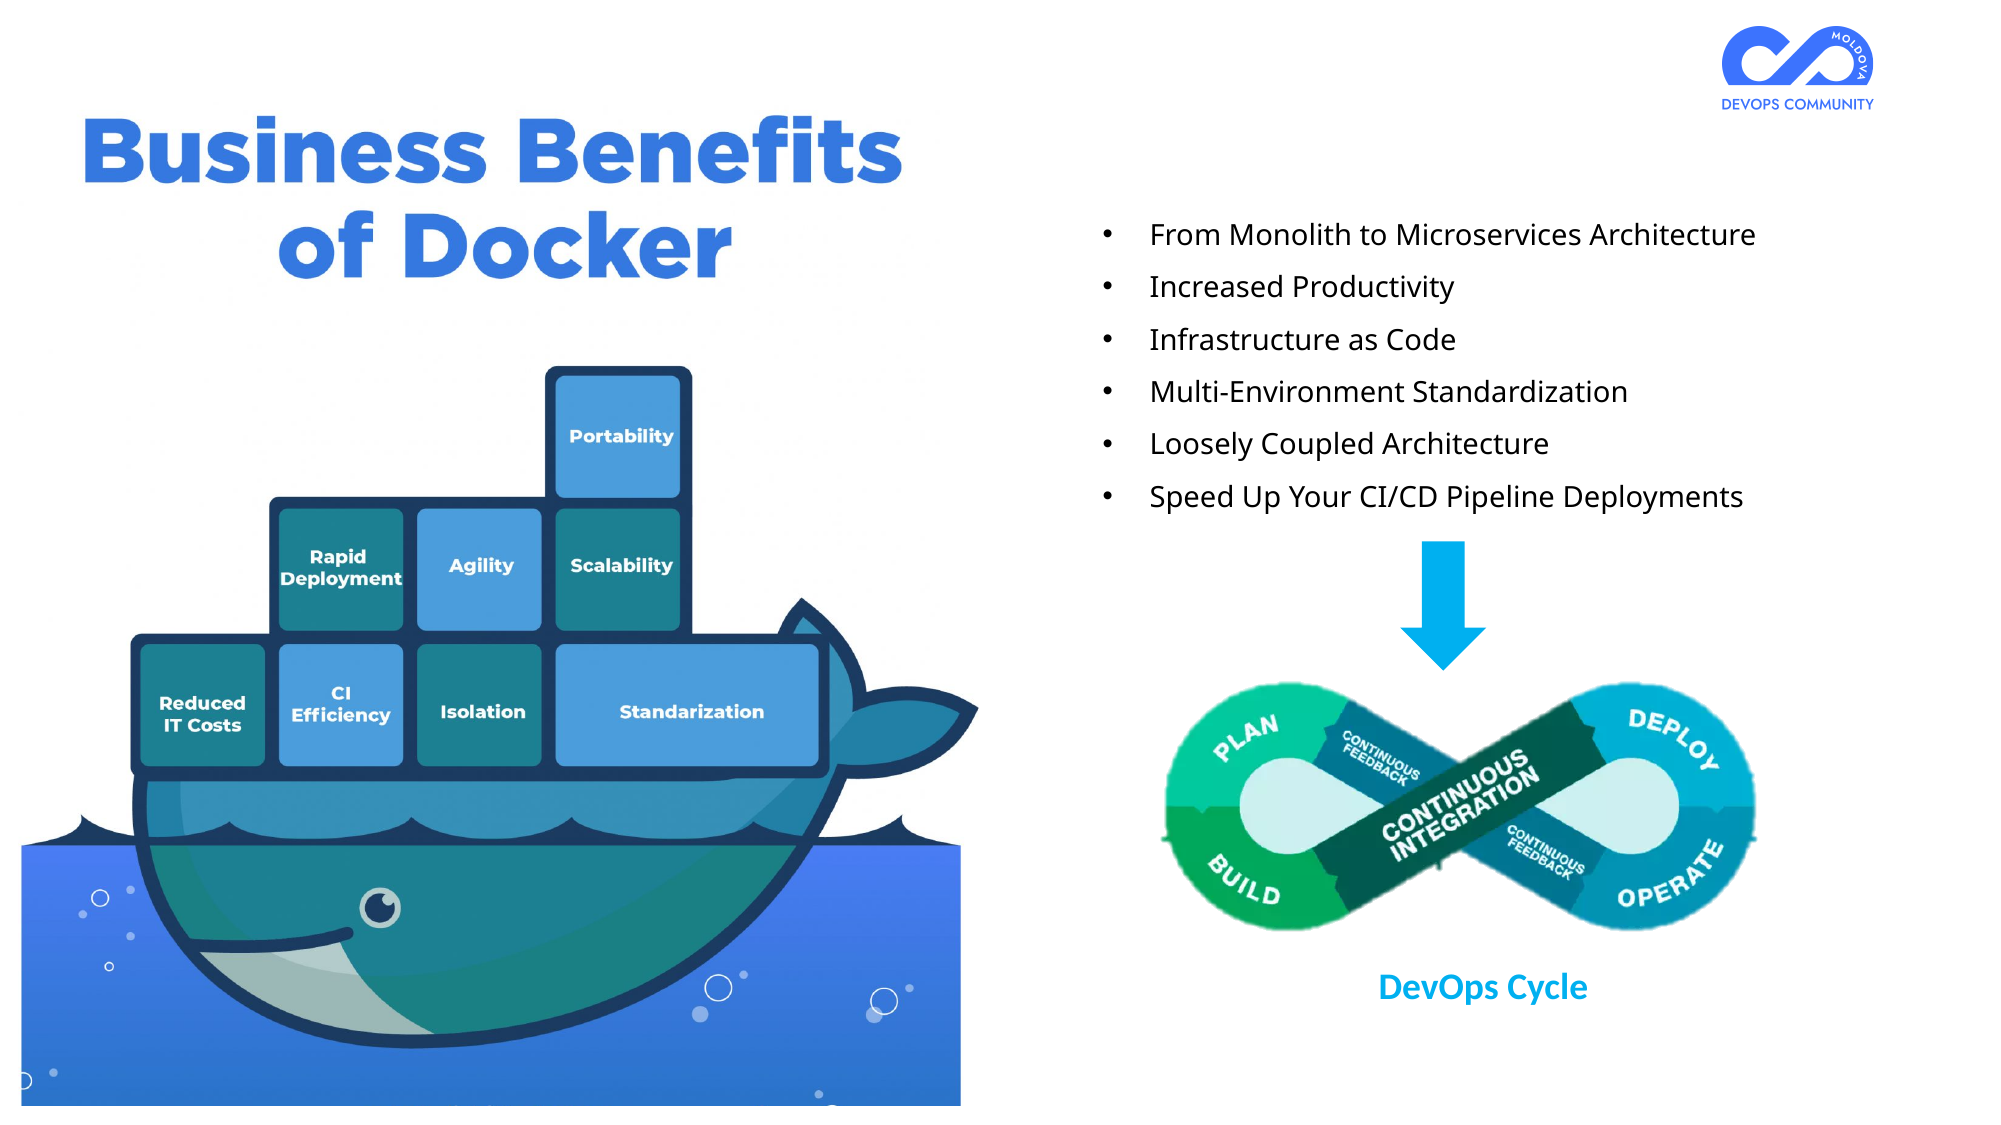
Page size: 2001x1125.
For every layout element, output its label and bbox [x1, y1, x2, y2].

picture [1722, 26, 1874, 102]
text_box [0, 102, 2000, 1125]
